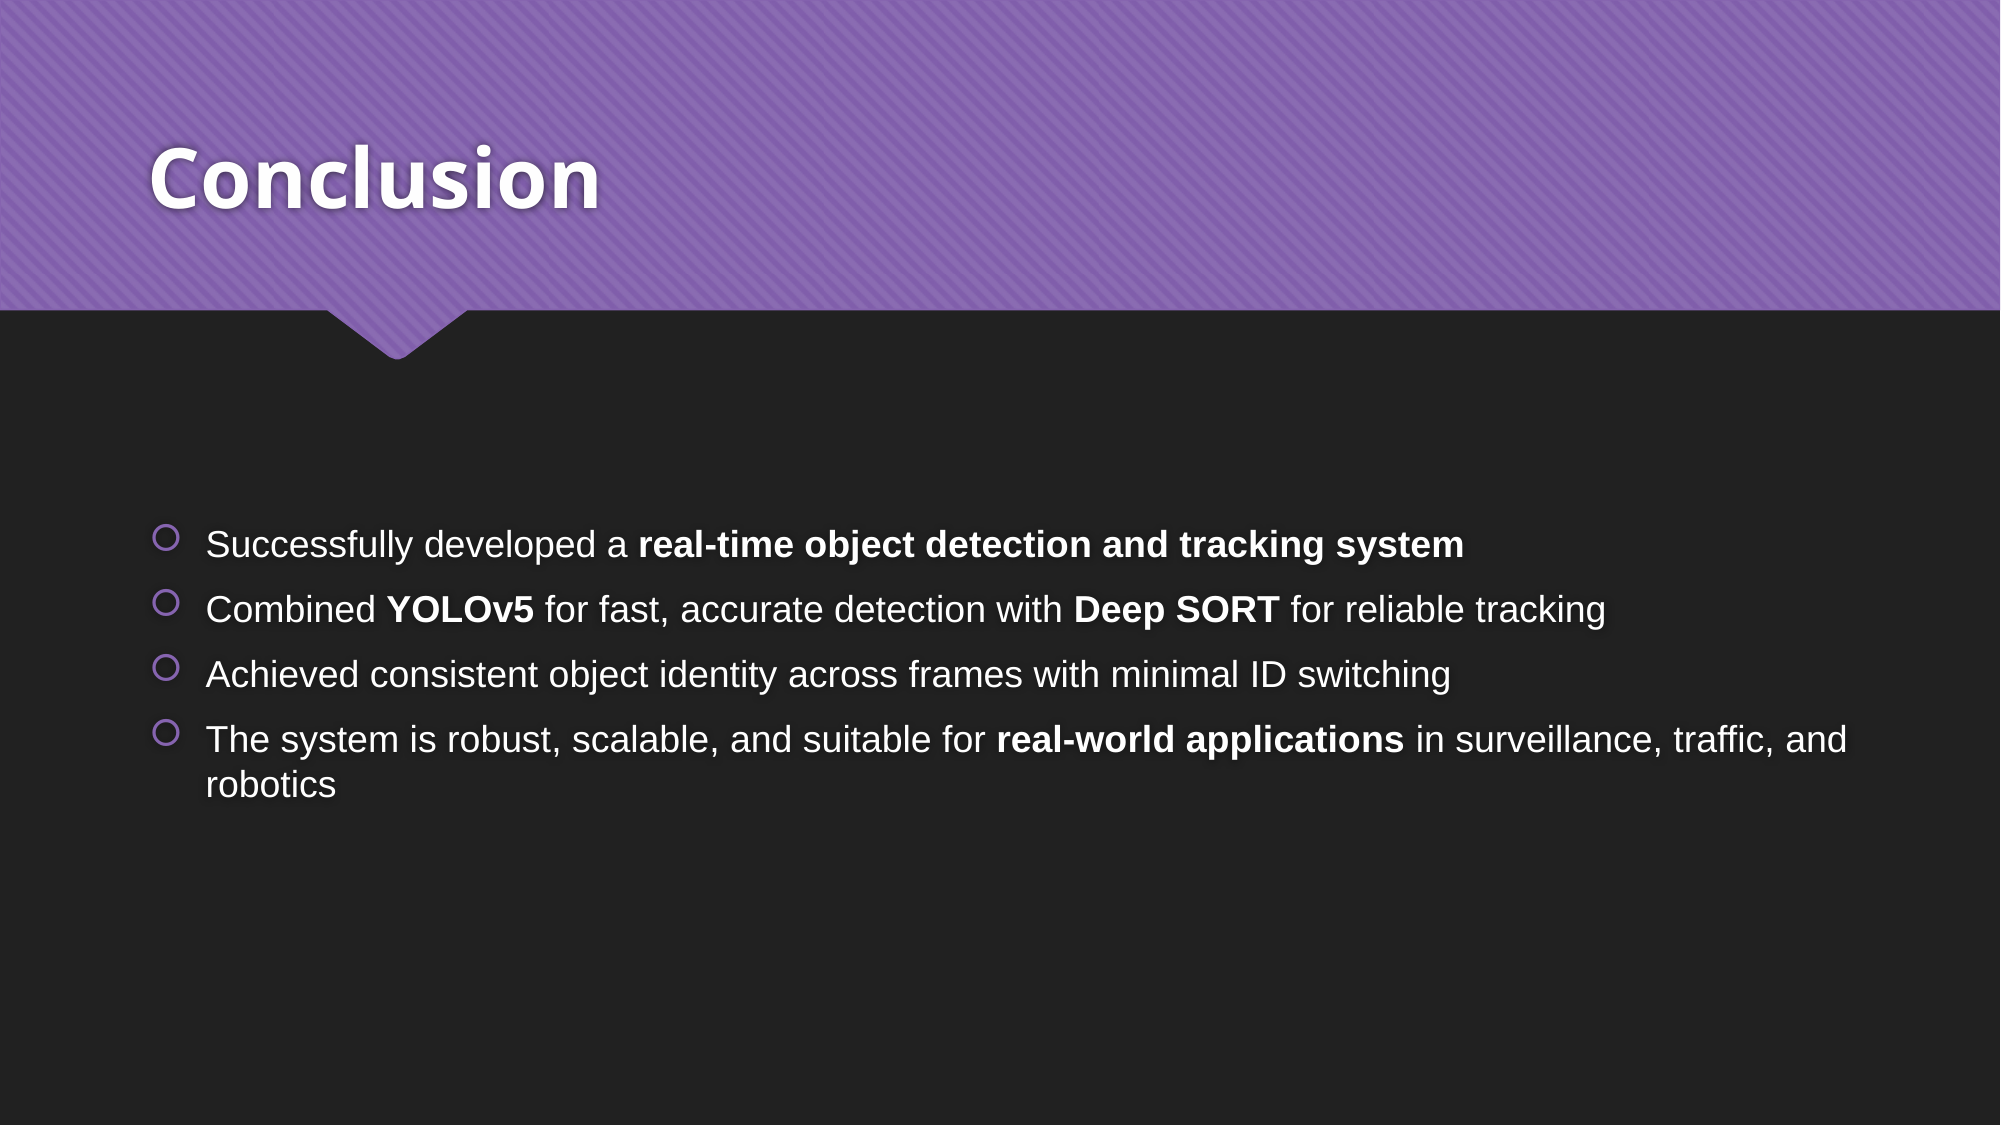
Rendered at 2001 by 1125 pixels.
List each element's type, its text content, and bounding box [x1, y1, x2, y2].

title Conclusion [132, 73, 1868, 233]
list Successfully developed a real-time object detection and tracking system Combined YOLOv5 for fast, accurate detection with Deep SORT for reliable tracking Achieved consistent object identity across frames with minimal ID switching The system is robust, scalable, and suitable for real-world applications in surveillance, traffic, and robotics [134, 364, 1866, 962]
